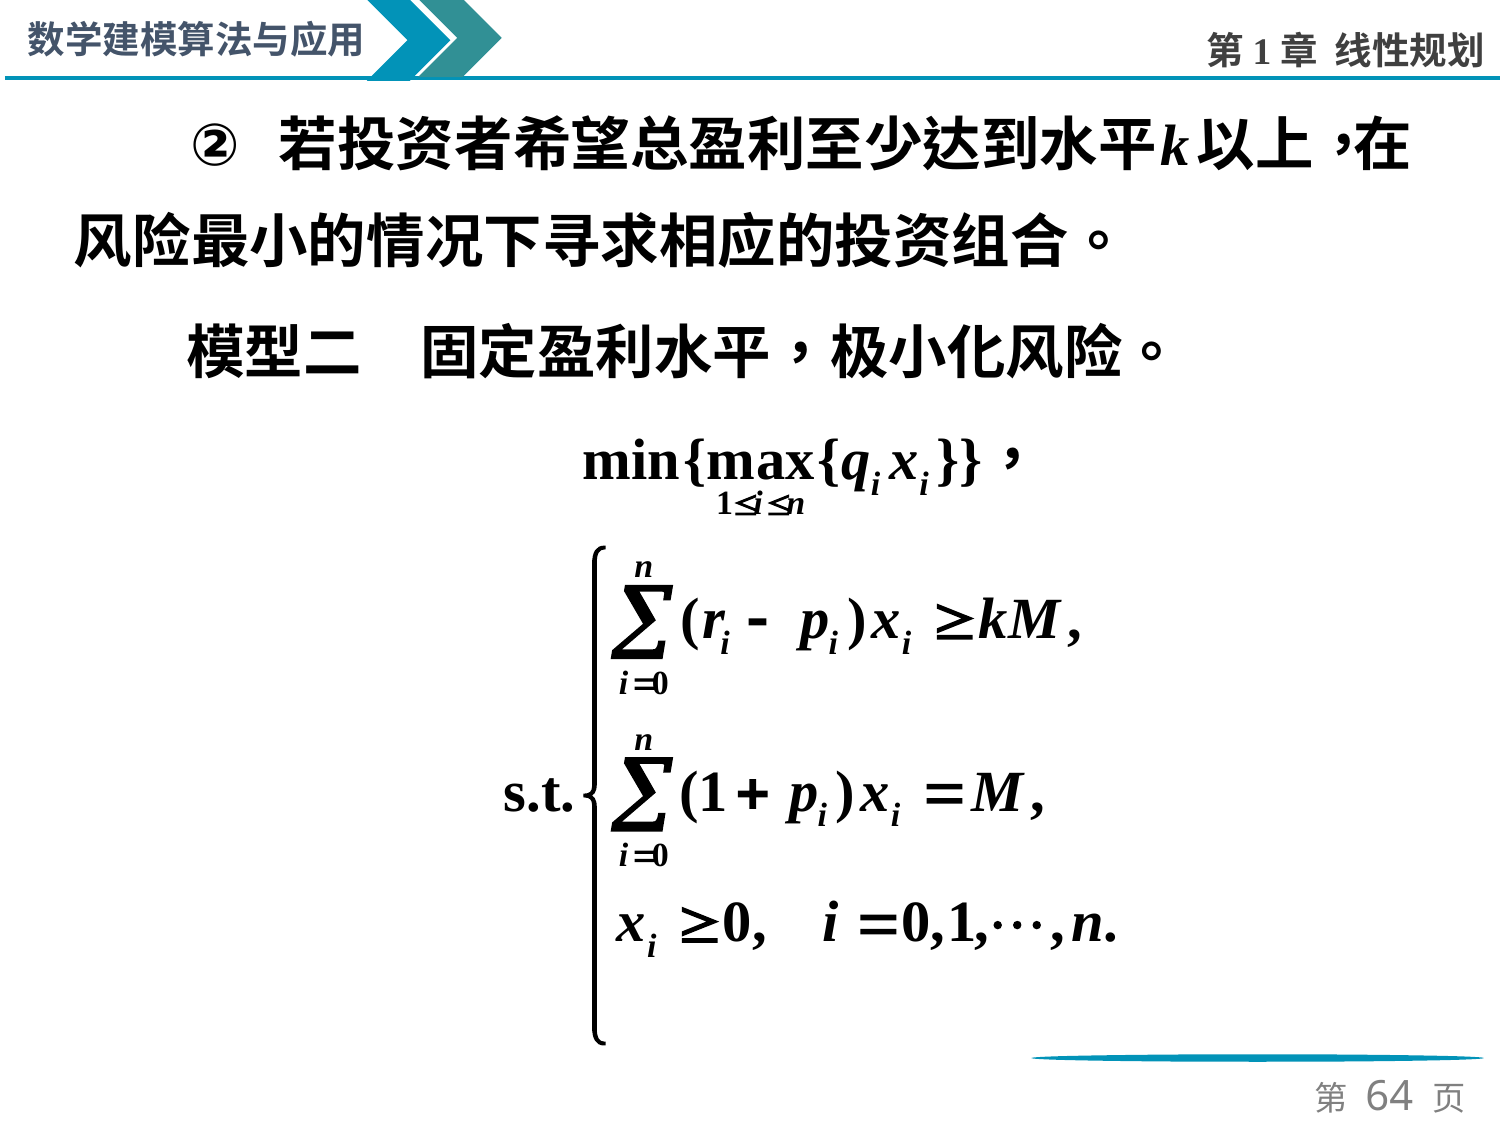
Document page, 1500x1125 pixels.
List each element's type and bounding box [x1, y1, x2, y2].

text_box [73, 98, 1413, 652]
text_box [142, 306, 1481, 1089]
